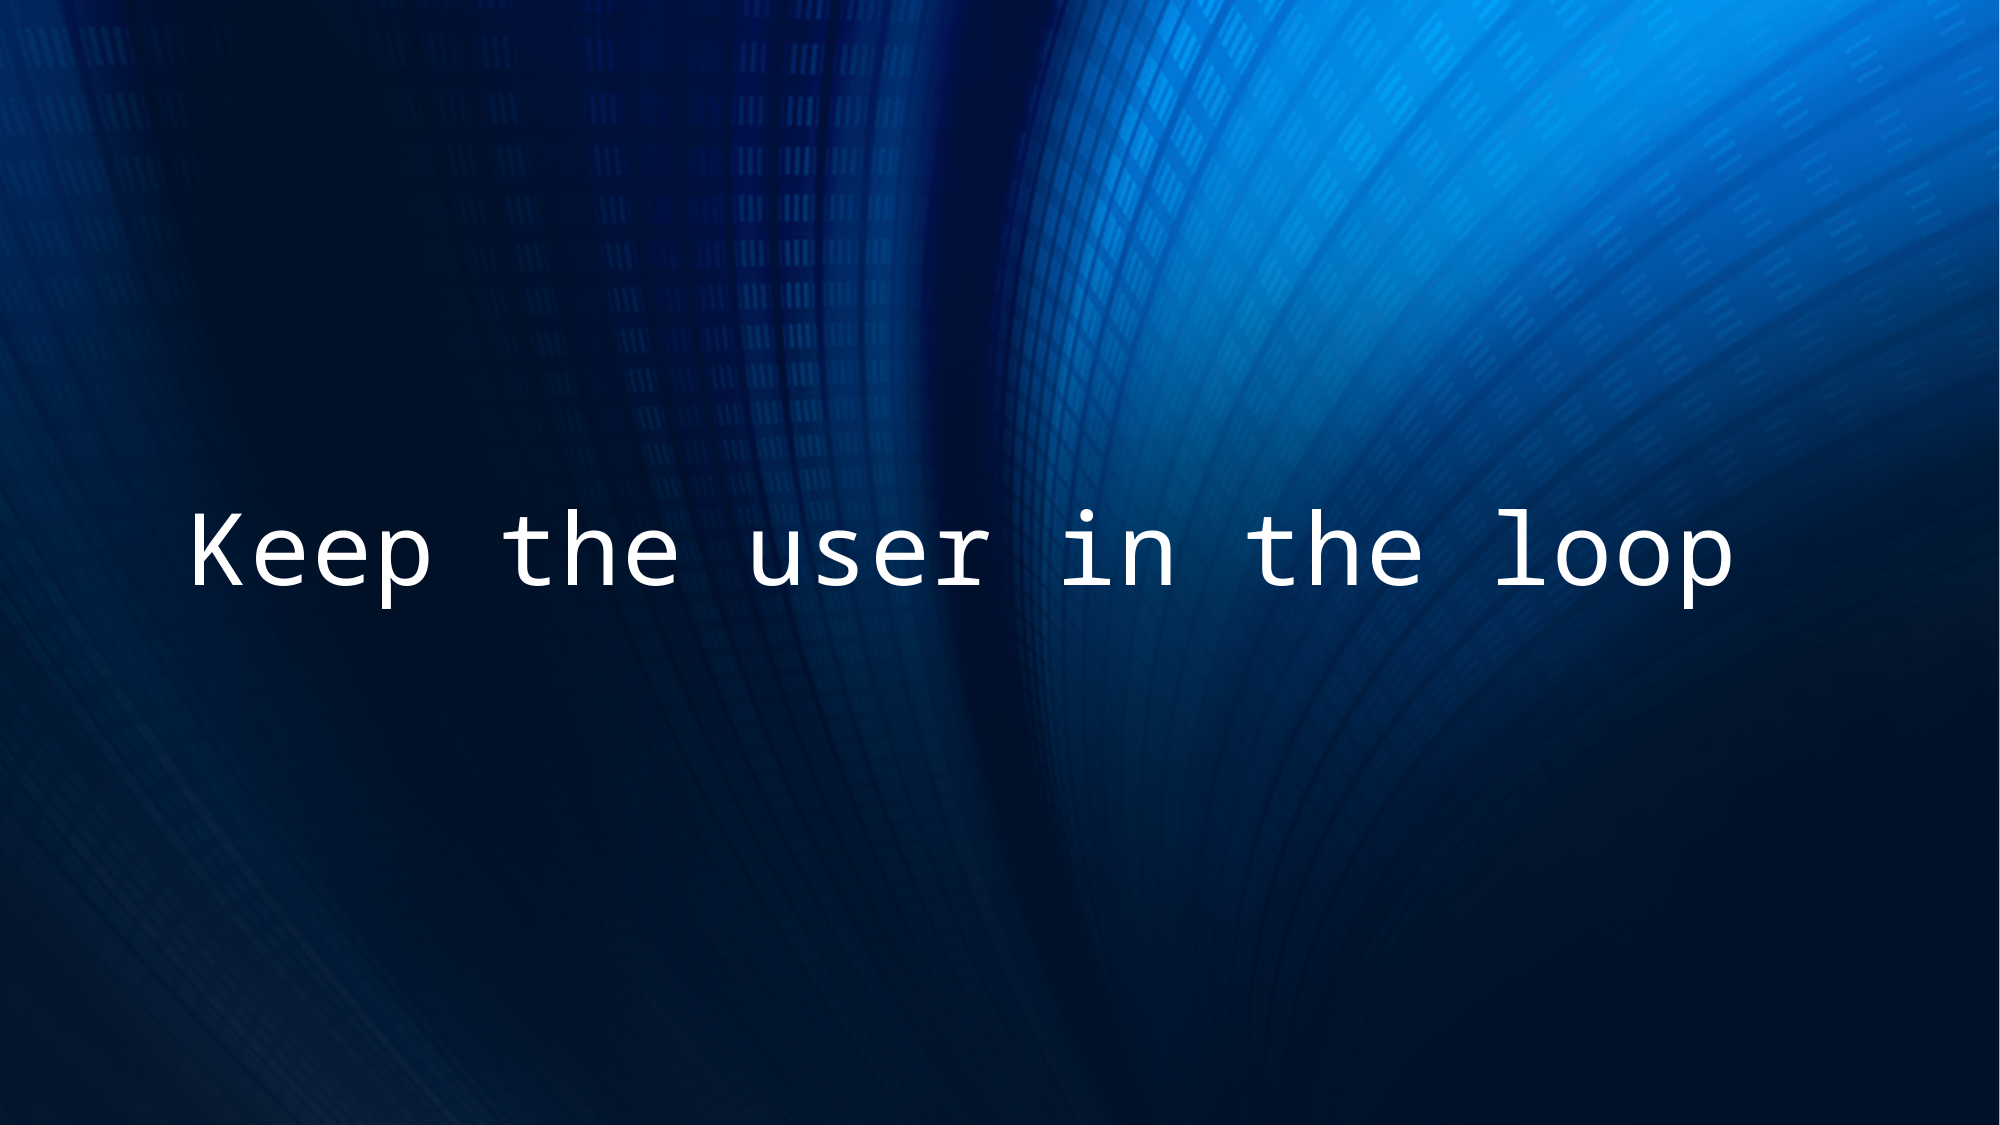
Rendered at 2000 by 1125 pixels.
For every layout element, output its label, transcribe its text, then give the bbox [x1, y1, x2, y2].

title Keep the user in the loop [173, 137, 1813, 613]
picture [0, 0, 2000, 1125]
